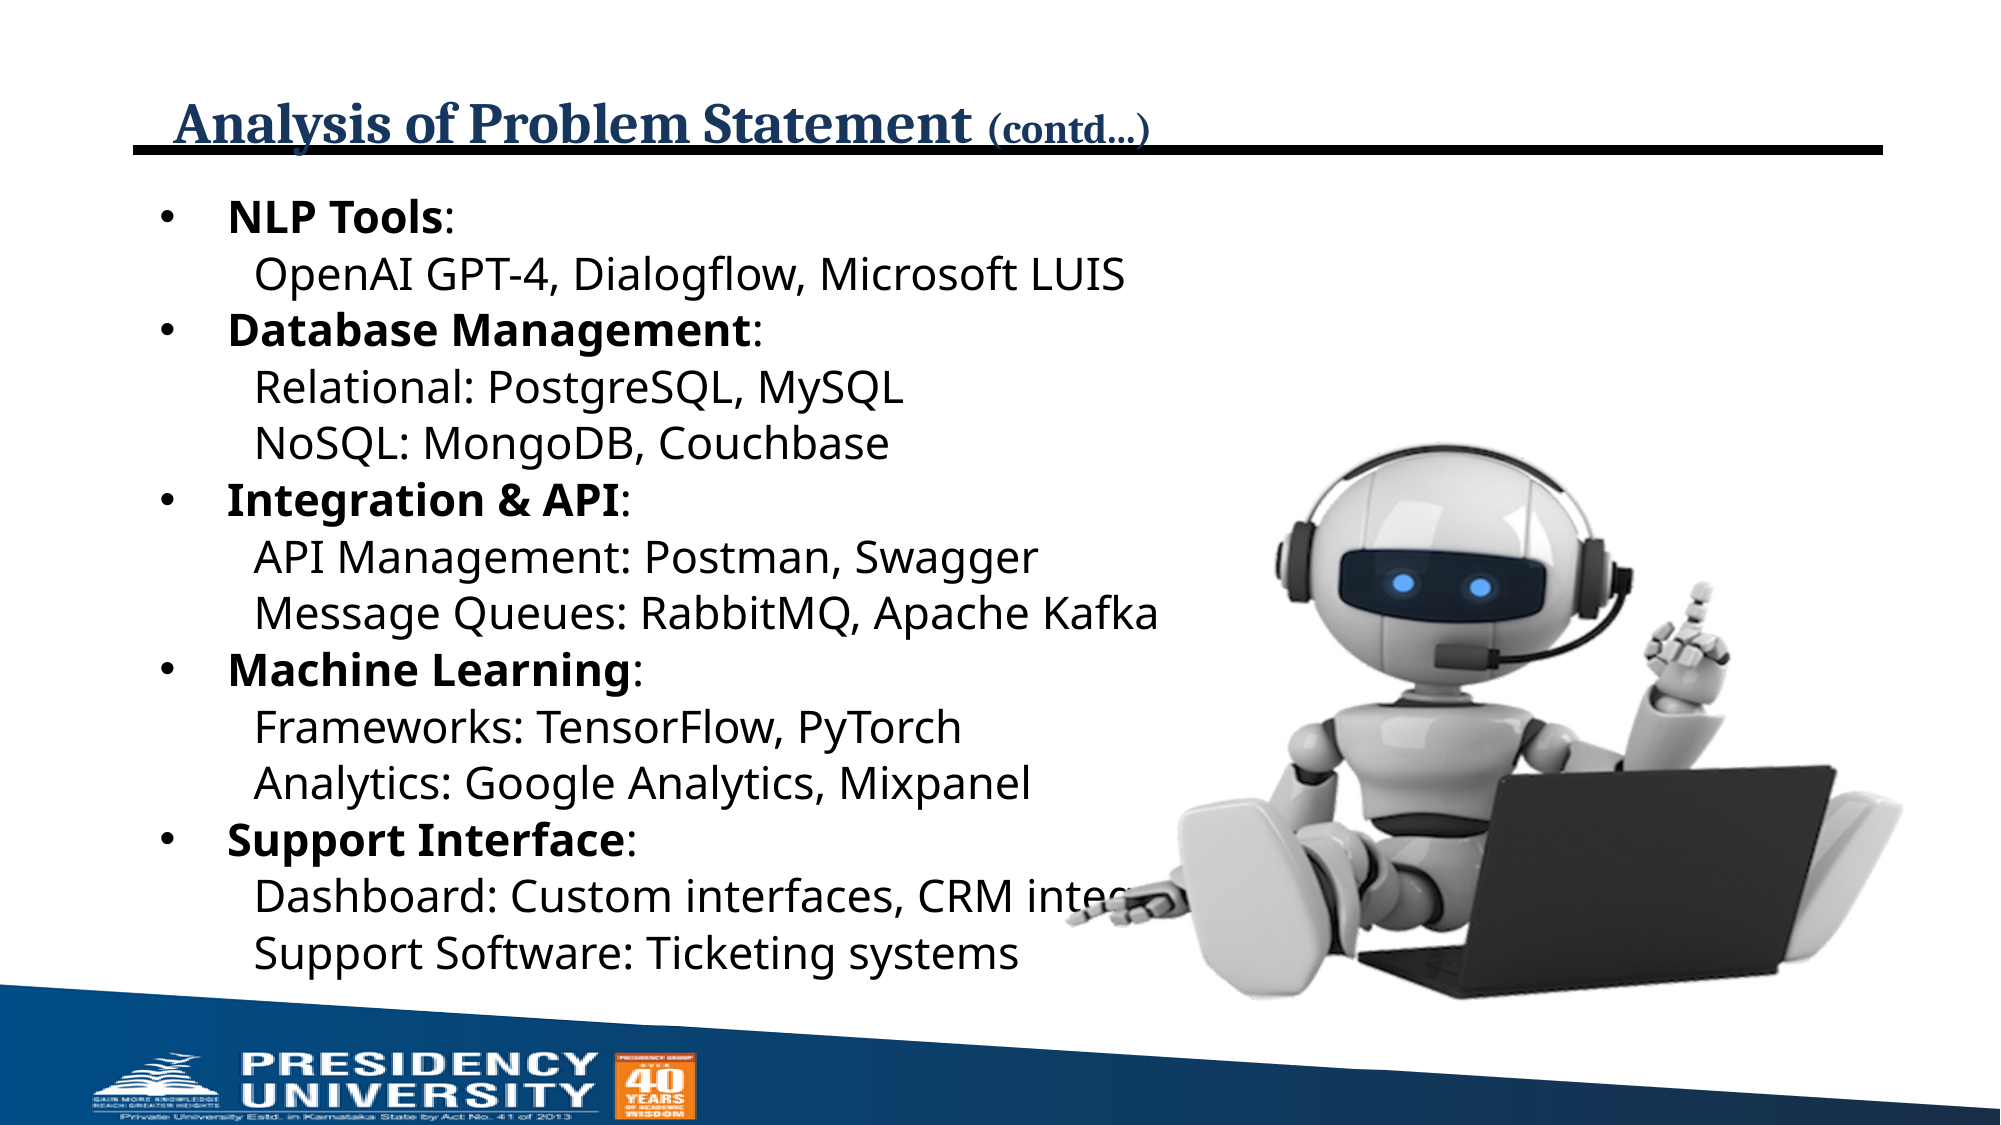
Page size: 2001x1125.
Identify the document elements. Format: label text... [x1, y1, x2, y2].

picture [0, 333, 2000, 1125]
title Analysis of Problem Statement (contd...) [133, 45, 1884, 125]
list NLP Tools: OpenAI GPT-4, Dialogflow, Microsoft LUIS Database Management: Relational: PostgreSQL, MySQL NoSQL: MongoDB, Couchbase Integration & API: API Management: Postman, Swagger Message Queues: RabbitMQ, Apache Kafka Machine Learning: Frameworks: TensorFlow, PyTorch Analytics: Google Analytics, Mixpanel Support Interface: Dashboard: Custom interfaces, CRM integration (Salesforce, Zendesk) Support Software: Ticketing systems [131, 180, 1882, 994]
